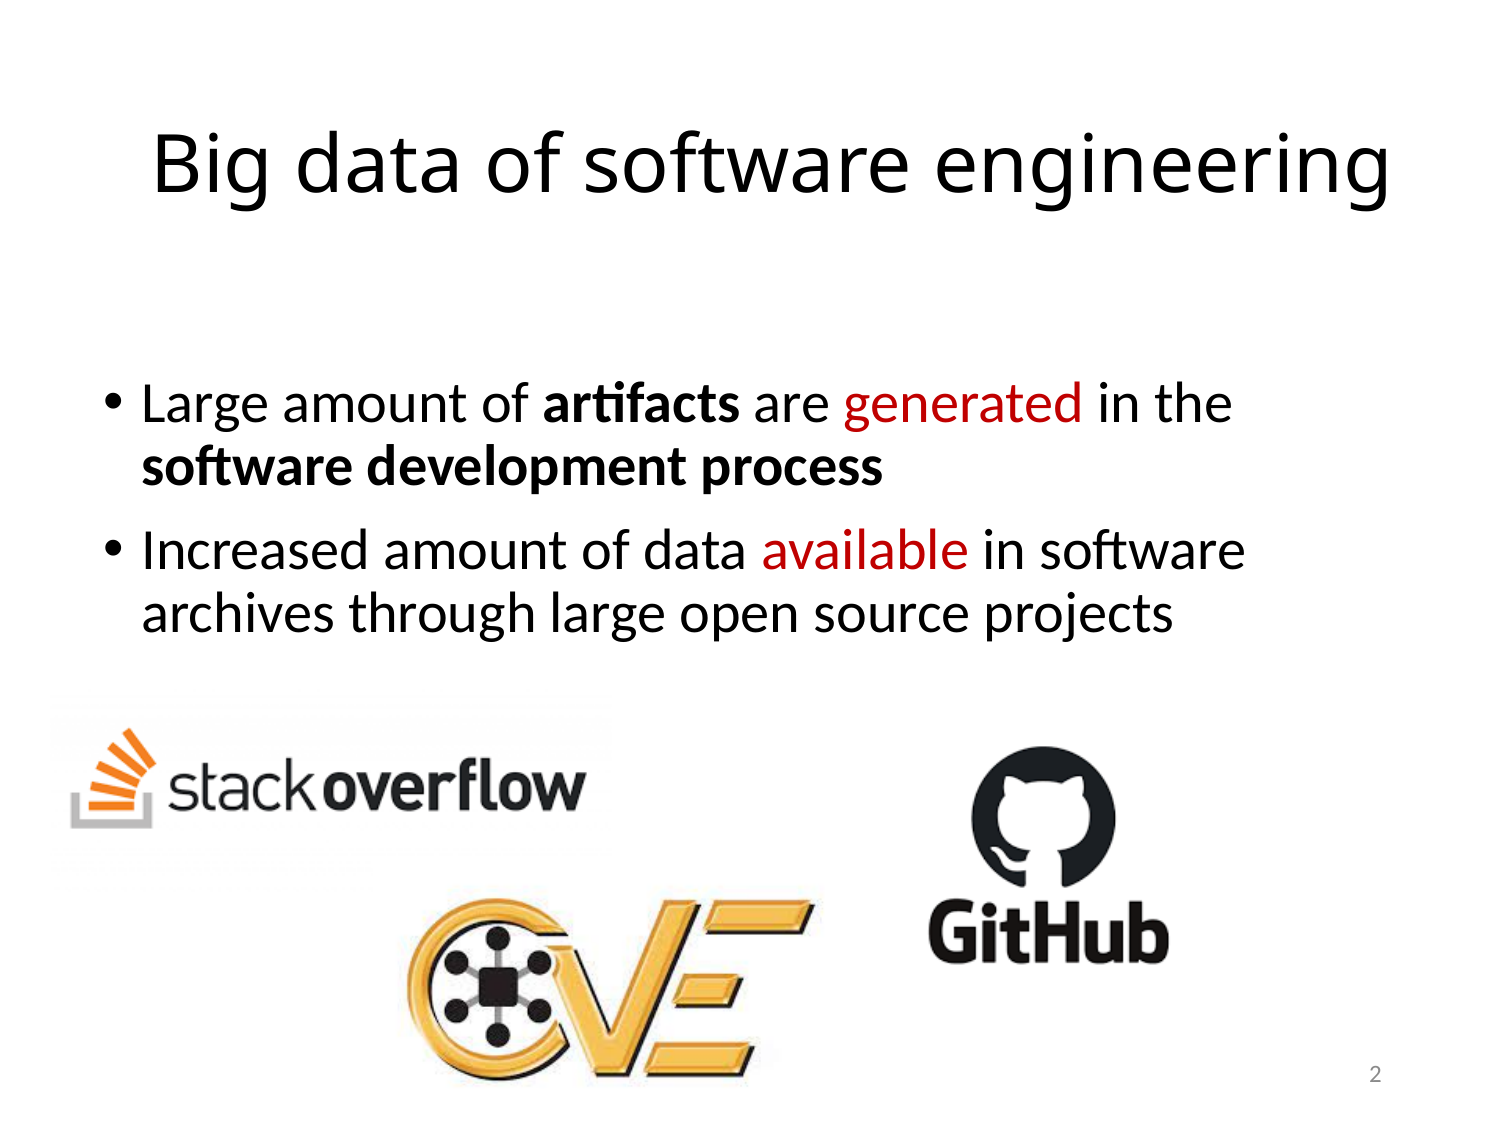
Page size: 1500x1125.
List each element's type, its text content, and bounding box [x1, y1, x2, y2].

list Large amount of artifacts are generated in the software development process Increased amount of data available in software archives through large open source projects [88, 365, 1408, 1041]
slide_number 2 [1059, 1042, 1397, 1103]
picture [50, 674, 1280, 1120]
title Big data of software engineering [135, 72, 1411, 260]
